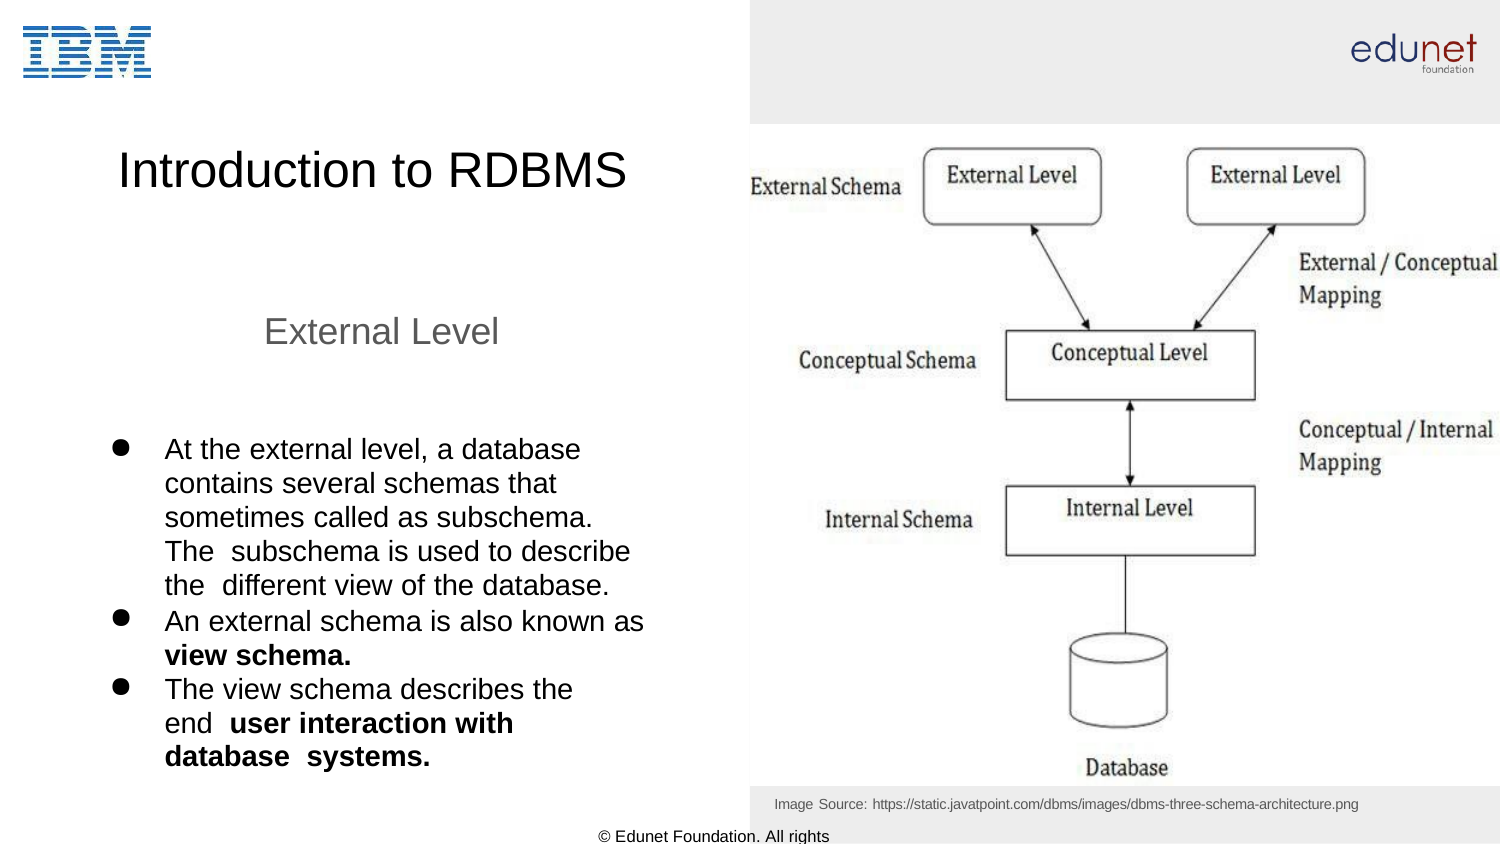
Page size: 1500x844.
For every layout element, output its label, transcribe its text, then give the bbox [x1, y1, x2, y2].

footer © Edunet Foundation. All rights reserved. [596, 825, 744, 844]
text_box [749, 792, 1500, 844]
picture [749, 124, 1500, 786]
title Introduction to RDBMS [115, 135, 630, 279]
text_box External Level At the external level, a database contains several schemas that sometimes called as subschema. The subschema is used to describe the different view of the database. An external schema is also known as view schema. The view schema describes the end user interaction with database systems. [107, 305, 653, 774]
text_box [749, 0, 1500, 123]
picture [23, 26, 151, 78]
